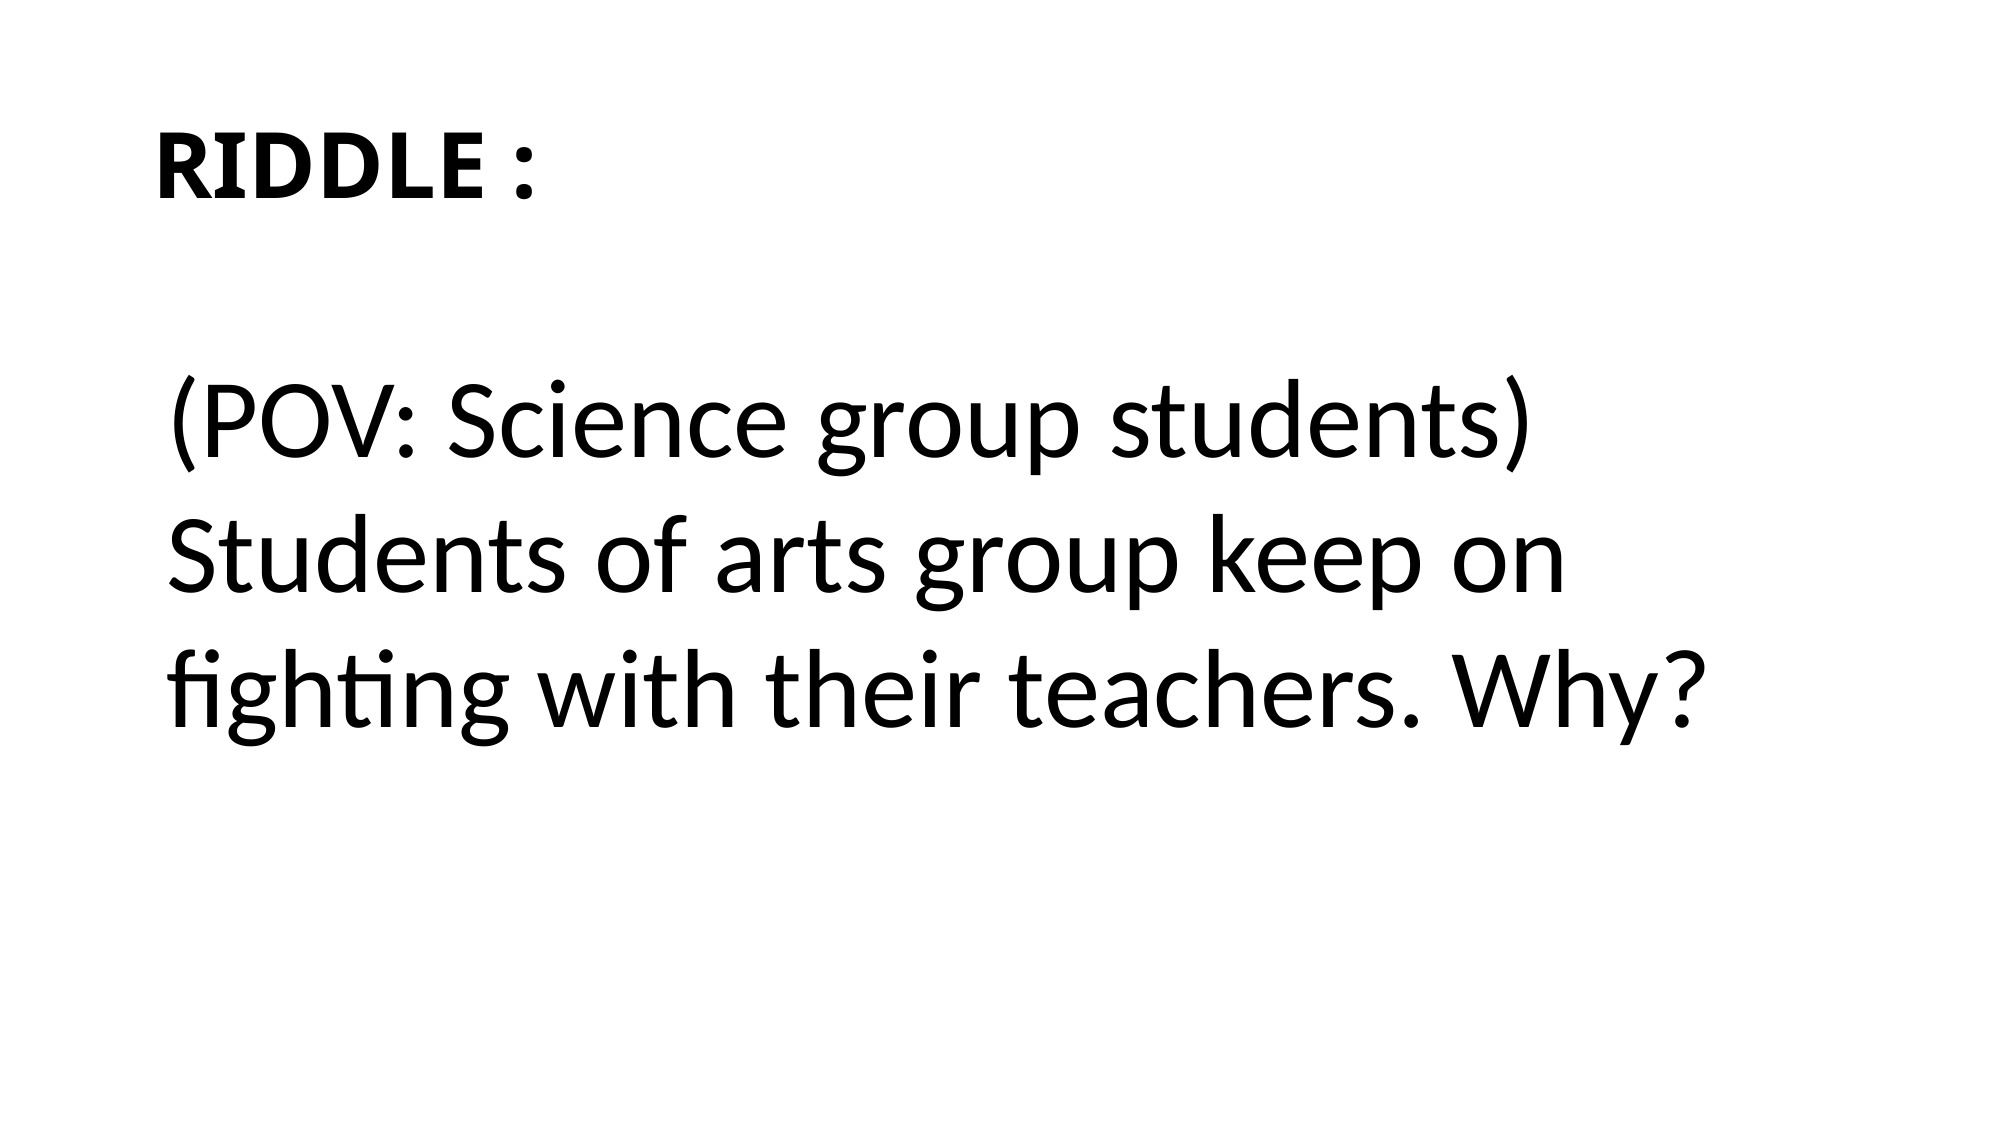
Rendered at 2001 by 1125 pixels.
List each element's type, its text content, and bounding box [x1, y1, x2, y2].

title RIDDLE : [137, 59, 1863, 278]
text_box (POV: Science group students) Students of arts group keep on fighting with their teachers. Why? [151, 337, 1844, 758]
